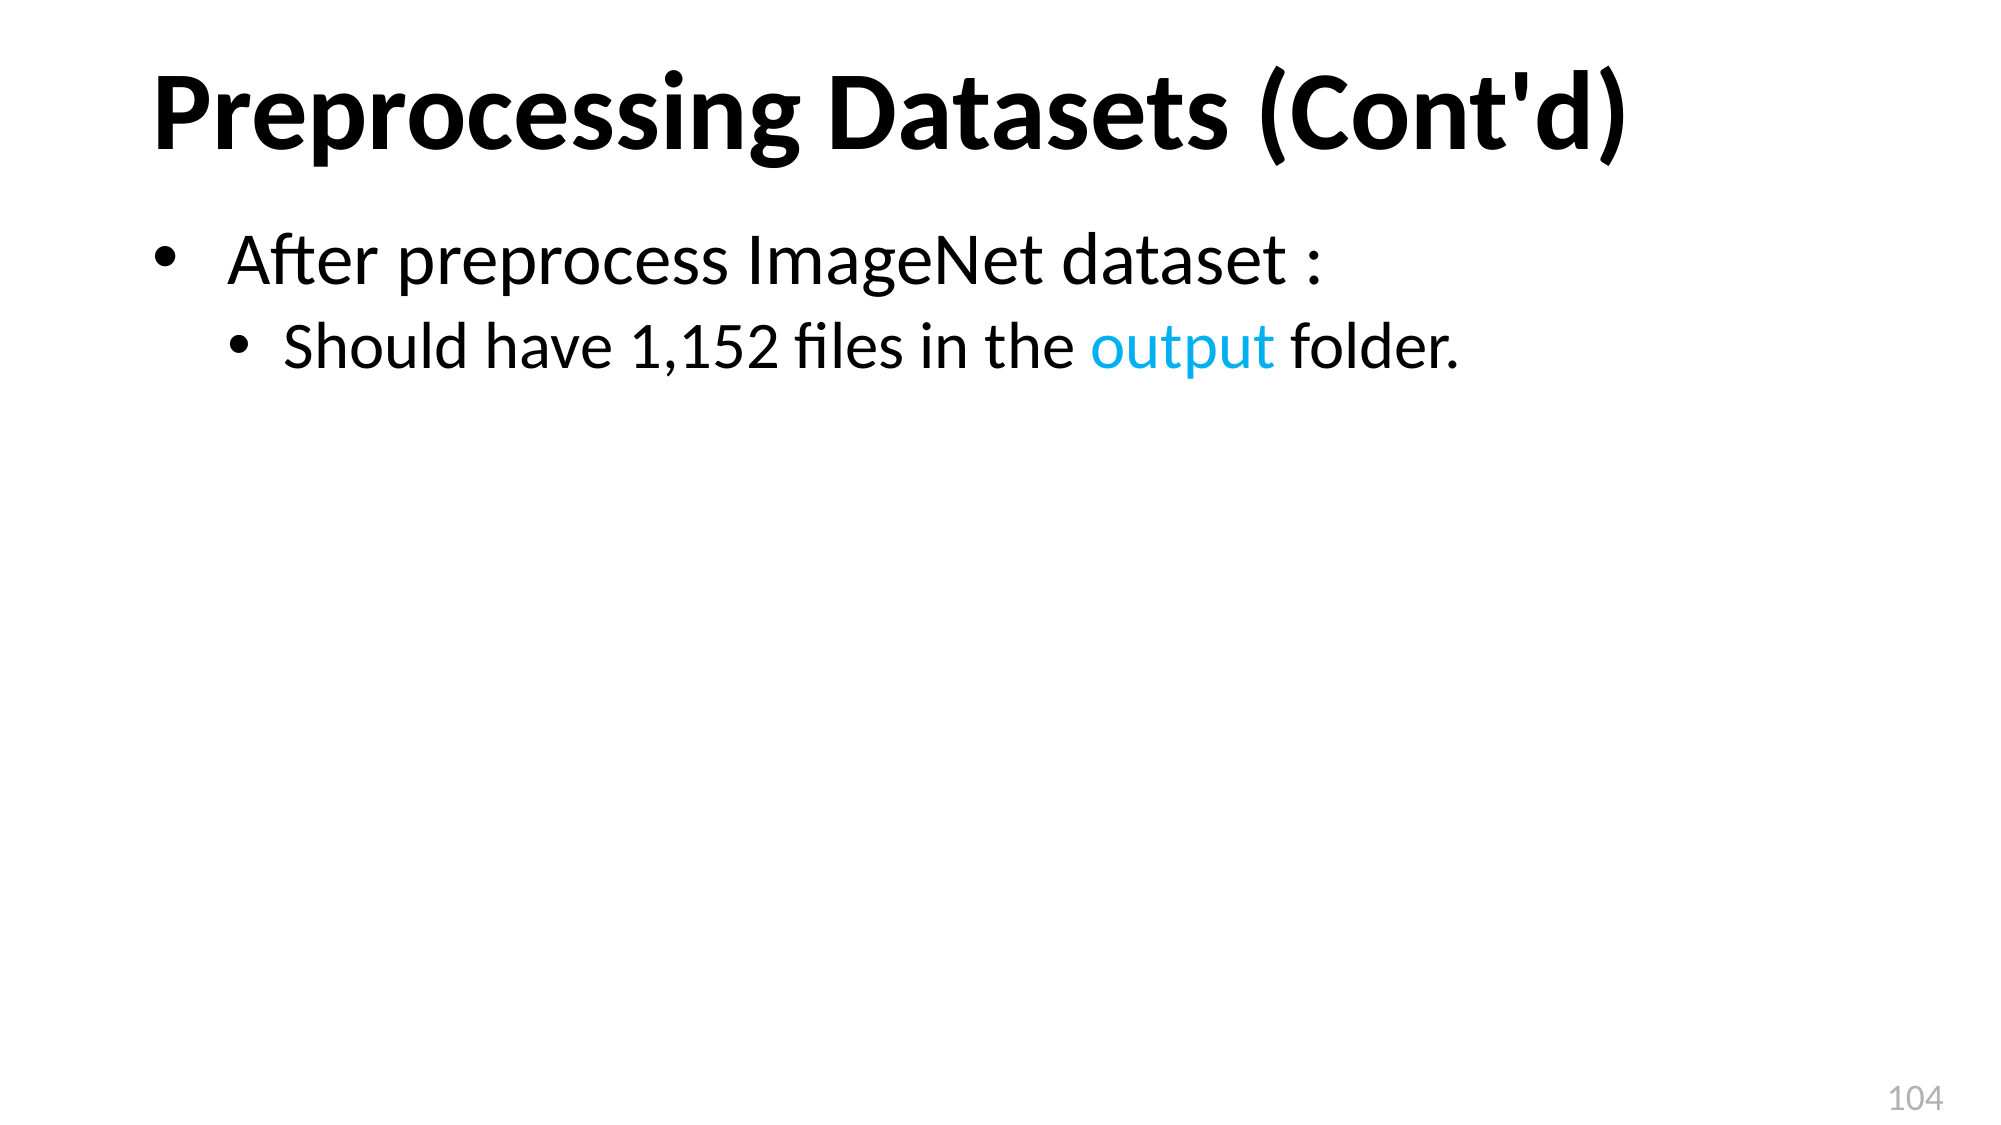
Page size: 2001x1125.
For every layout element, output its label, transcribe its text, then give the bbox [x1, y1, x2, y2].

list After preprocess ImageNet dataset : Should have 1,152 files in the output folder. [137, 212, 1863, 979]
title Preprocessing Datasets (Cont'd) [137, 28, 1863, 199]
slide_number 104 [1508, 1065, 1959, 1125]
